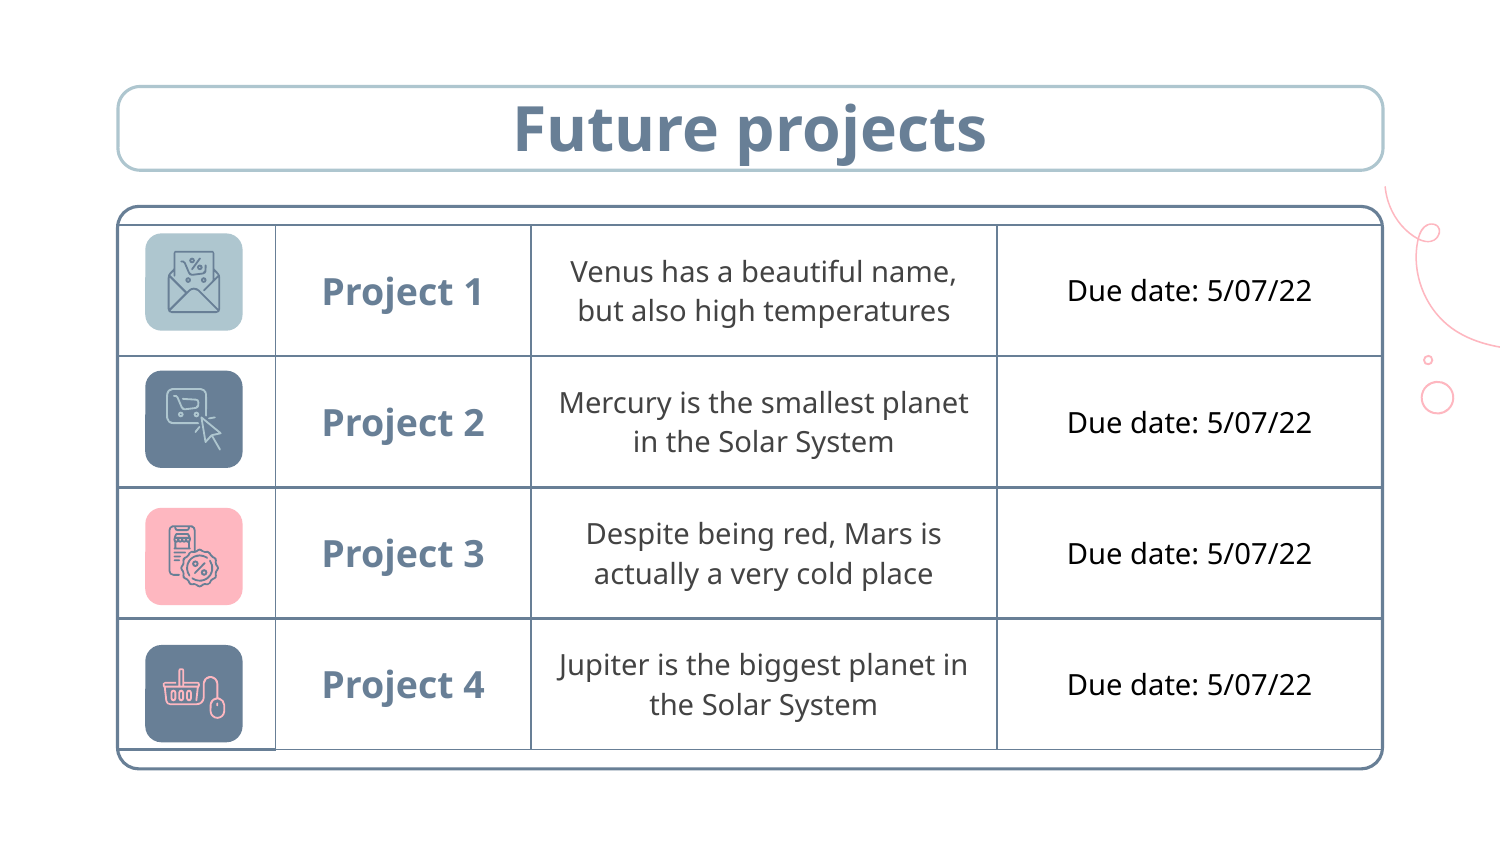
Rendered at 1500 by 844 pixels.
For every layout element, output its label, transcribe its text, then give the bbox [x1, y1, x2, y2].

text_box [145, 370, 243, 468]
table_cell Due date: 5/07/22 [998, 489, 1382, 617]
title Future projects [116, 88, 1383, 164]
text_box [167, 250, 221, 314]
table_cell [119, 489, 275, 617]
table_header Due date: 5/07/22 [998, 226, 1382, 355]
table_cell Mercury is the smallest planet in the Solar System [532, 357, 996, 486]
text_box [162, 668, 226, 720]
text_box [124, 164, 1377, 171]
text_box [165, 387, 223, 451]
text_box [117, 750, 1383, 769]
table_cell Jupiter is the biggest planet in the Solar System [532, 620, 996, 749]
table_cell [119, 620, 275, 748]
table_header [119, 226, 275, 355]
table_header Project 1 [276, 226, 530, 355]
table_cell [119, 357, 275, 486]
table_cell Despite being red, Mars is actually a very cold place [532, 489, 996, 617]
text_box [145, 507, 243, 606]
table_header Venus has a beautiful name, but also high temperatures [532, 226, 996, 355]
table_cell Project 2 [276, 357, 530, 486]
table_cell Project 3 [276, 489, 530, 617]
table_cell Due date: 5/07/22 [998, 357, 1382, 486]
table_cell Due date: 5/07/22 [998, 620, 1382, 749]
text_box [145, 644, 243, 743]
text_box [168, 525, 220, 588]
table_cell Project 4 [276, 620, 530, 749]
text_box [118, 206, 1383, 224]
text_box [145, 233, 243, 331]
